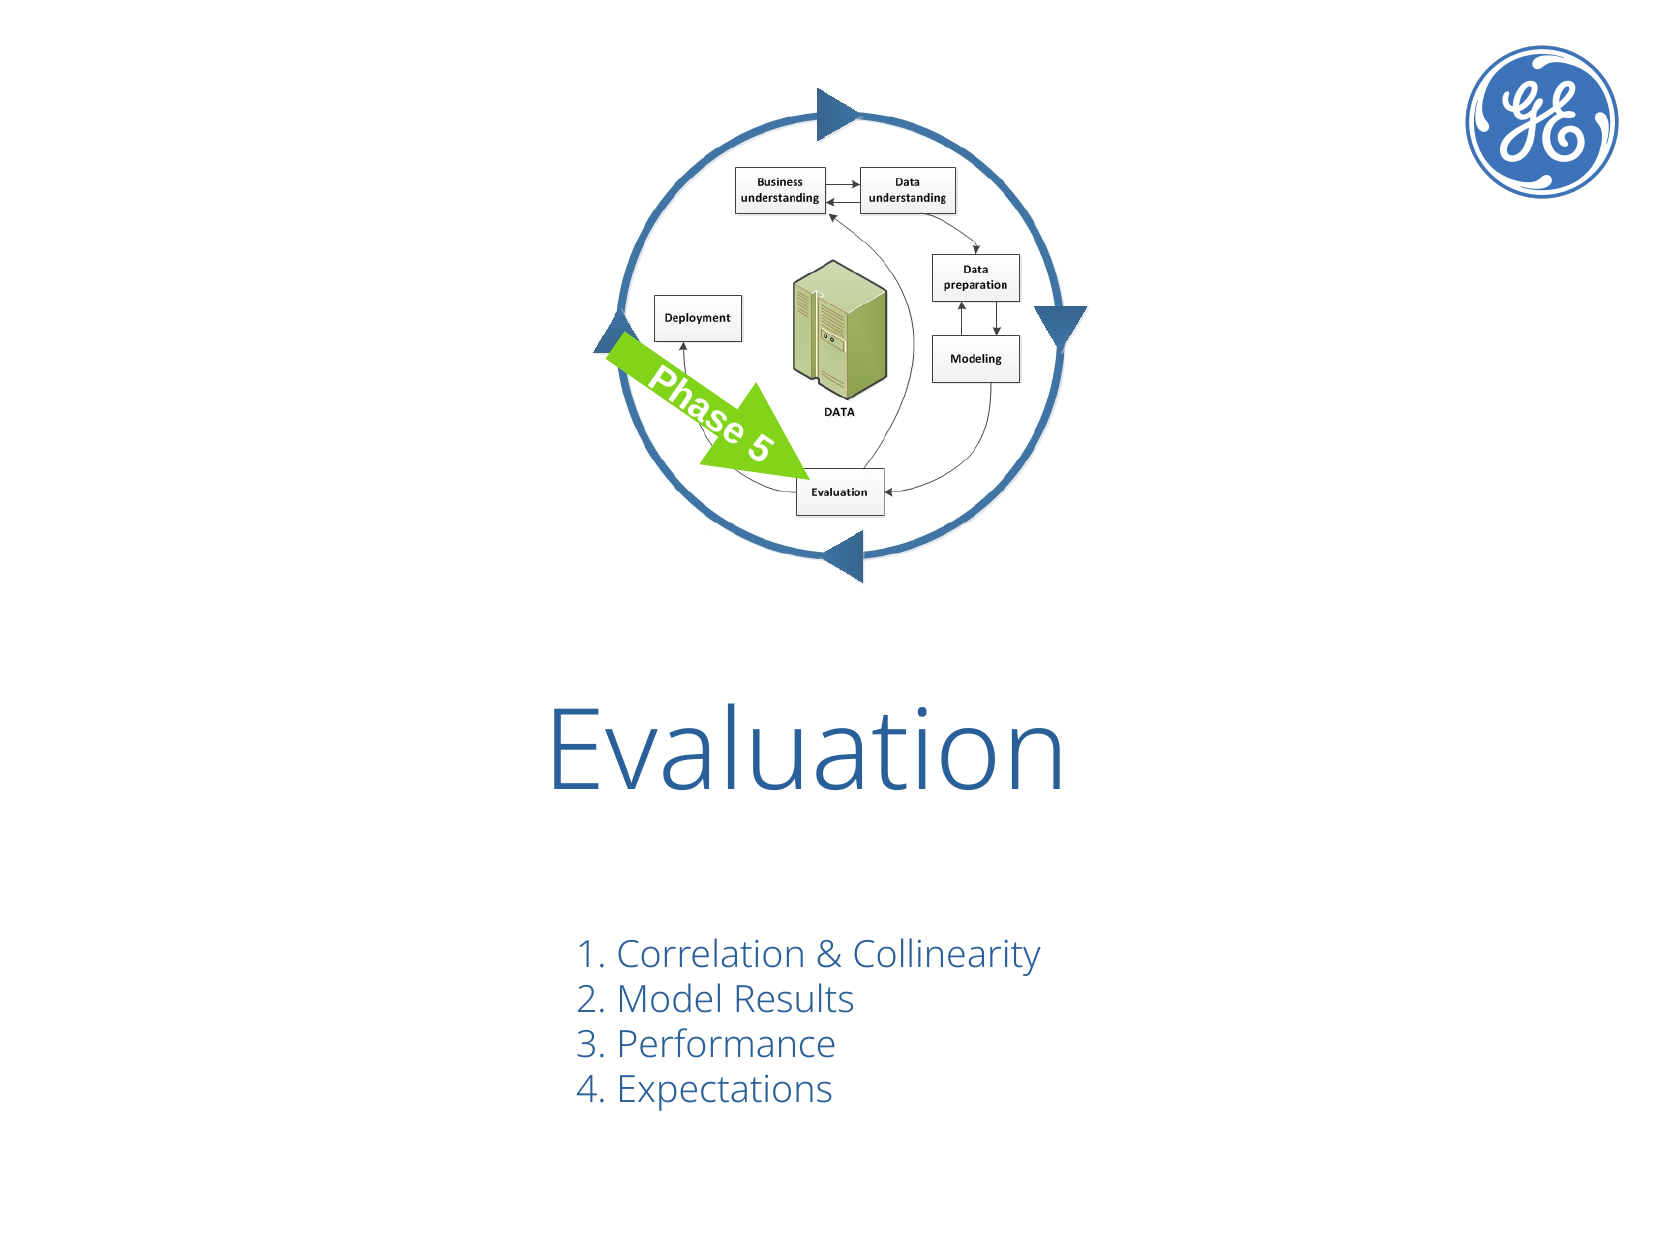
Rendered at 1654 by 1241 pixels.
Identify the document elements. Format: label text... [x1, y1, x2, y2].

text_box 1. Correlation & Collinearity 2. Model Results 3. Performance 4. Expectations [561, 922, 1133, 1155]
picture [584, 85, 1096, 586]
text_box [58, 856, 1595, 1181]
picture [1464, 44, 1621, 201]
text_box [59, 660, 1596, 1215]
text_box Evaluation [543, 675, 1197, 813]
